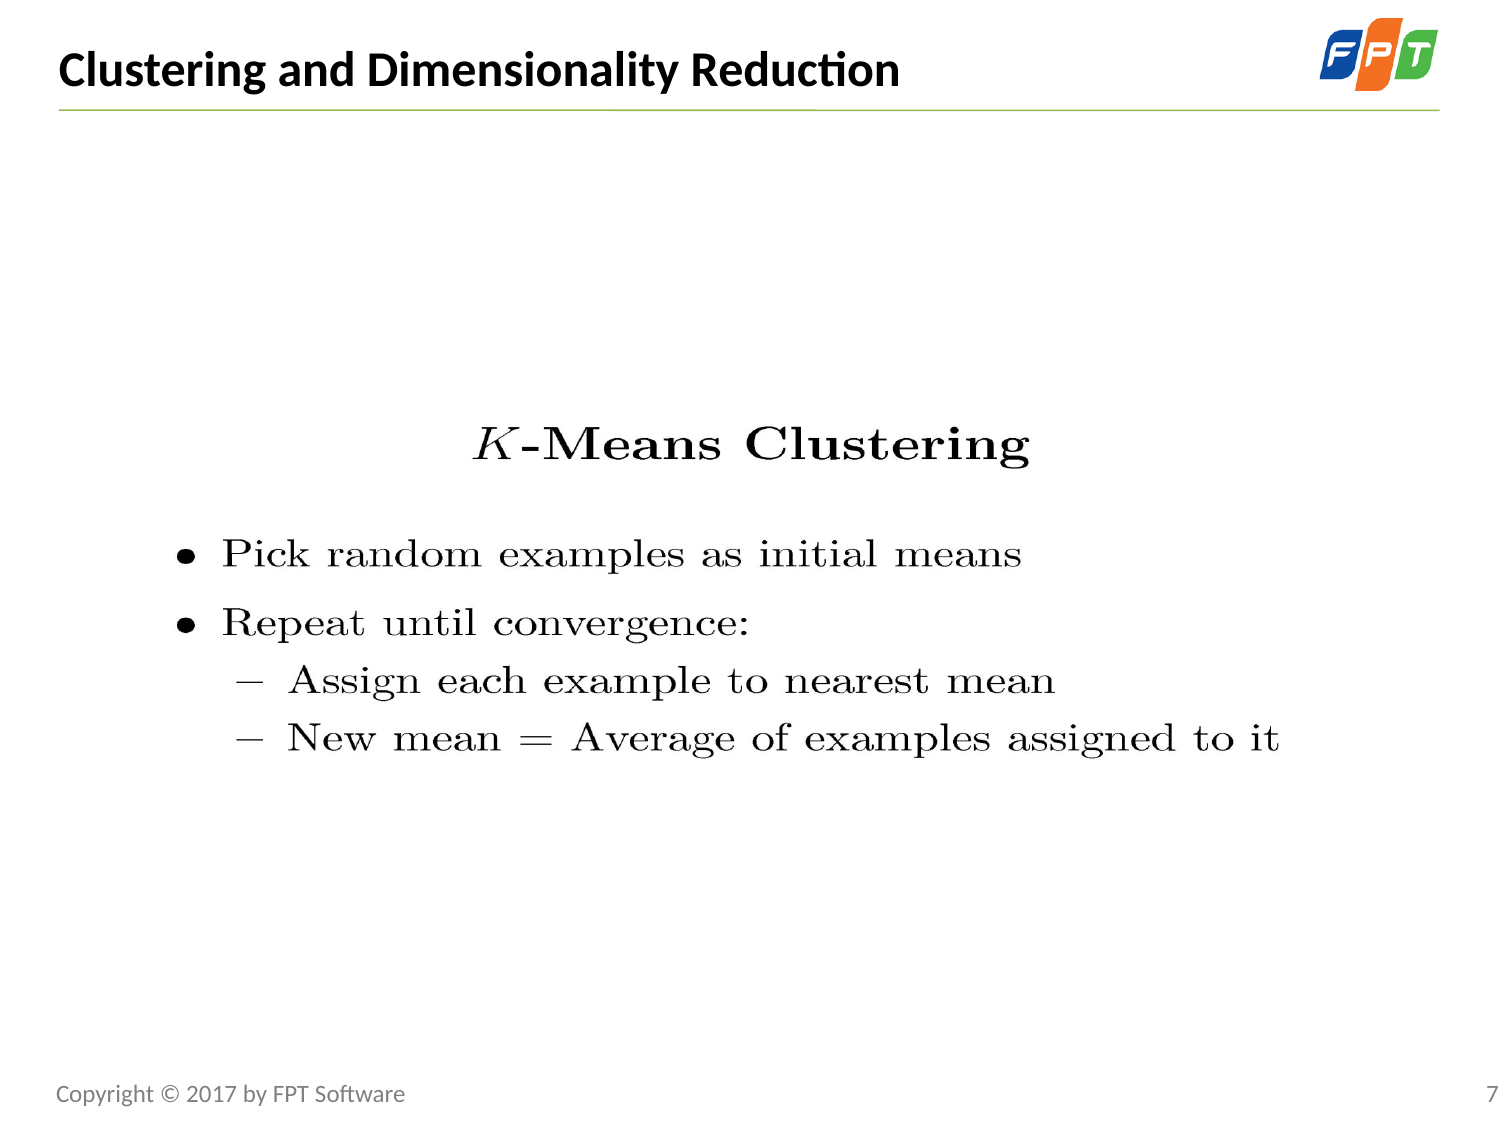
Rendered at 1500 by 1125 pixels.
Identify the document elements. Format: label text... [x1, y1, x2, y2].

picture [0, 115, 1500, 1079]
text_box Clustering and Dimensionality Reduction [58, 24, 1305, 109]
picture [1317, 16, 1439, 93]
